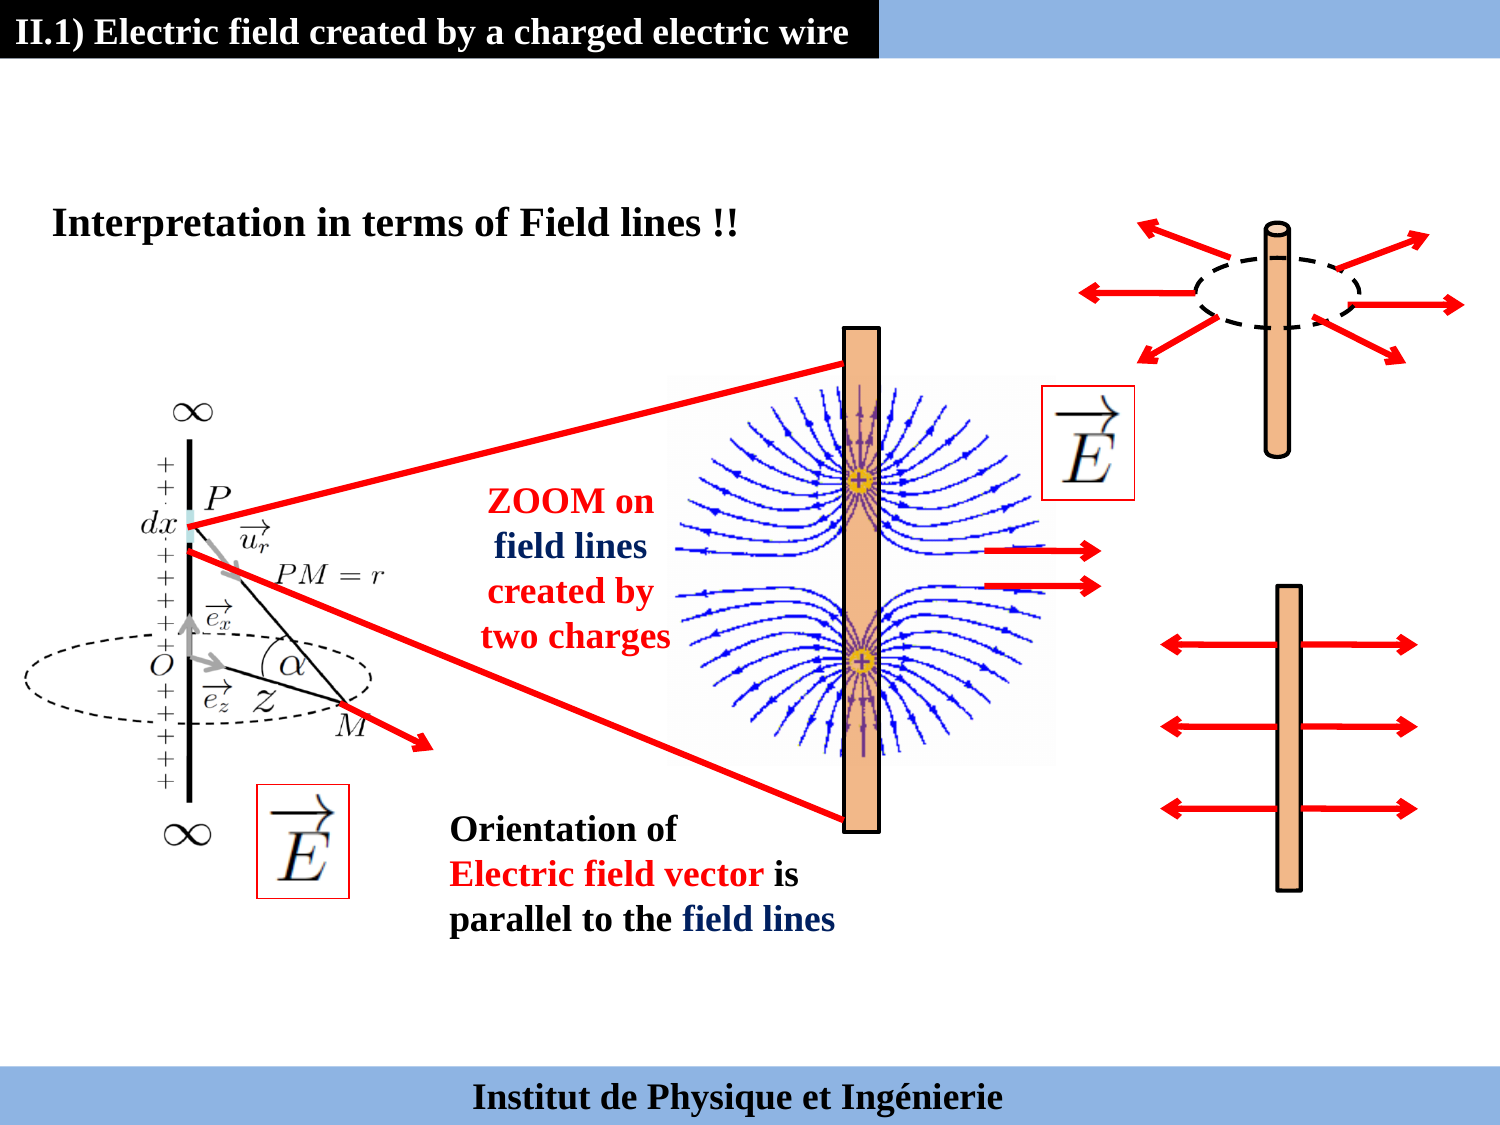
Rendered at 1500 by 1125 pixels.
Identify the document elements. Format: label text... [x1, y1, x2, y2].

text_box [1077, 222, 1465, 458]
picture [666, 376, 1134, 765]
picture [0, 374, 414, 898]
text_box Orientation of Electric field vector is parallel to the field lines [434, 796, 851, 947]
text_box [187, 550, 844, 821]
text_box [848, 773, 881, 834]
text_box ZOOM on field lines created by two charges [456, 535, 661, 549]
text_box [187, 362, 844, 528]
text_box [1275, 583, 1303, 893]
text_box [0, 1064, 400, 1125]
text_box [1028, 1064, 1500, 1125]
text_box Institut de Physique et Ingénierie [400, 1064, 1028, 1125]
text_box [881, 0, 1500, 61]
text_box II.1) Electric field created by a charged electric wire [0, 0, 785, 60]
text_box Interpretation in terms of Field lines !! [36, 187, 756, 253]
text_box [841, 326, 881, 374]
text_box [785, 0, 1395, 60]
